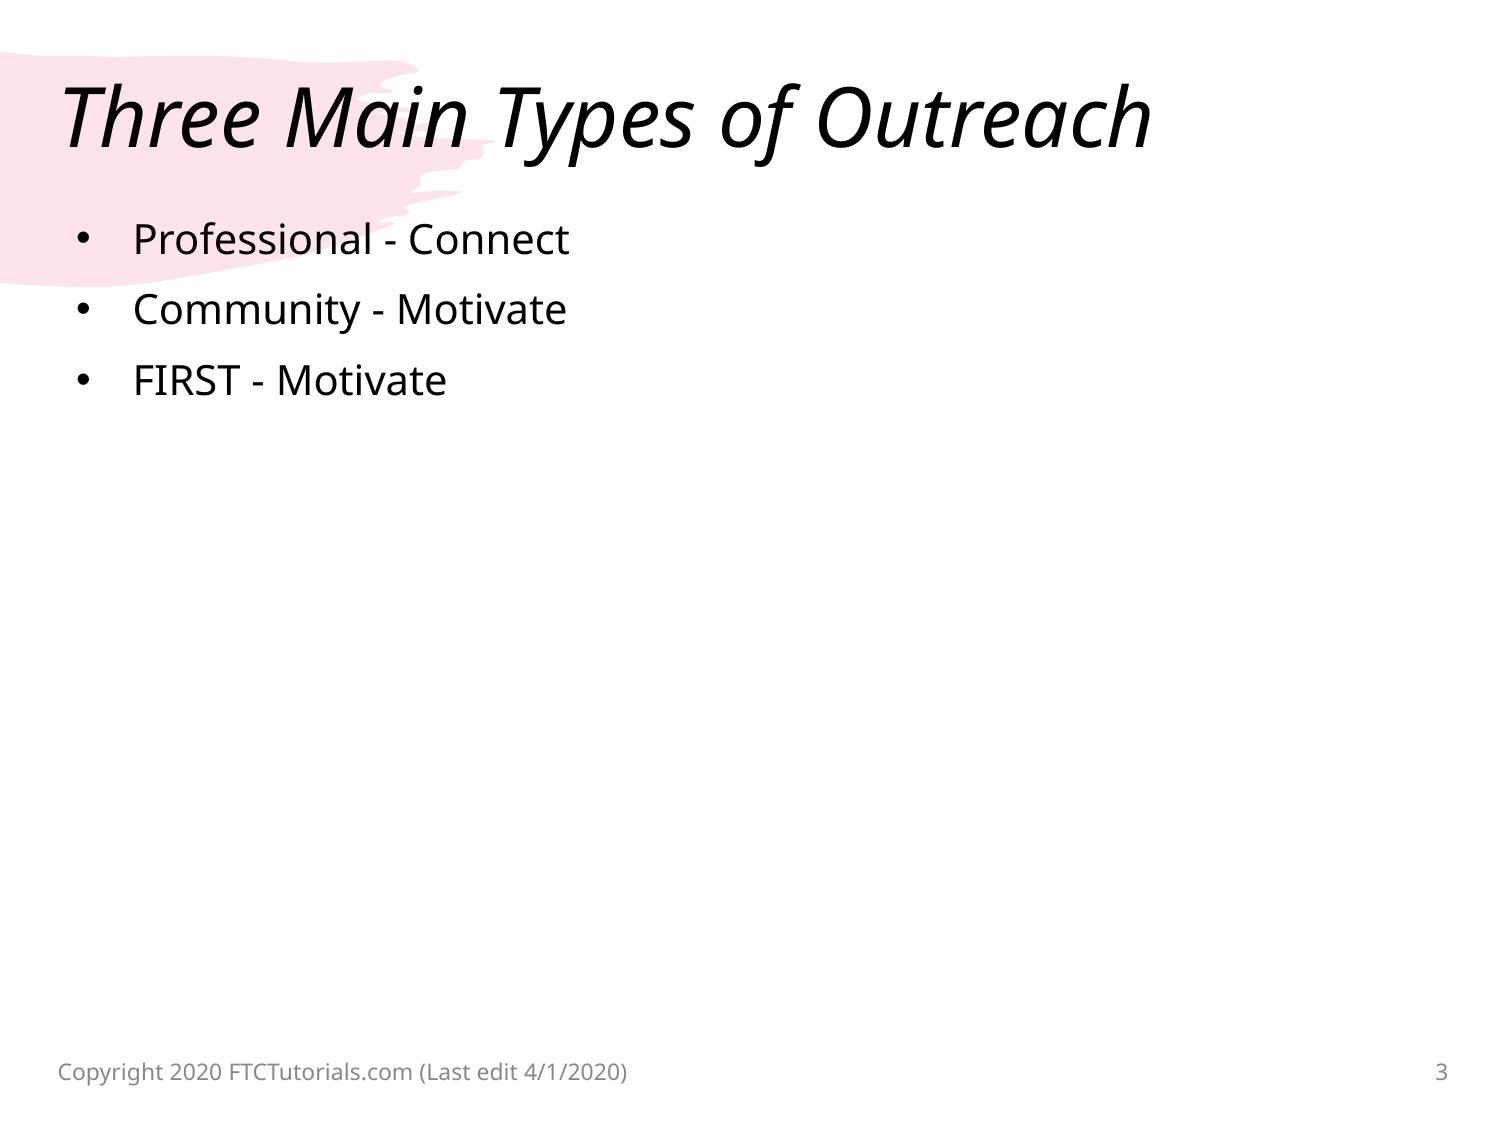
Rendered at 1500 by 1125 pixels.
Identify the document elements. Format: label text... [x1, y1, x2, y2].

title Three Main Types of Outreach [42, 59, 1464, 182]
list Professional - Connect Community - Motivate FIRST - Motivate [42, 204, 1464, 1030]
slide_number 3 [1378, 1042, 1464, 1103]
footer Copyright 2020 FTCTutorials.com (Last edit 4/1/2020) [42, 1042, 718, 1103]
